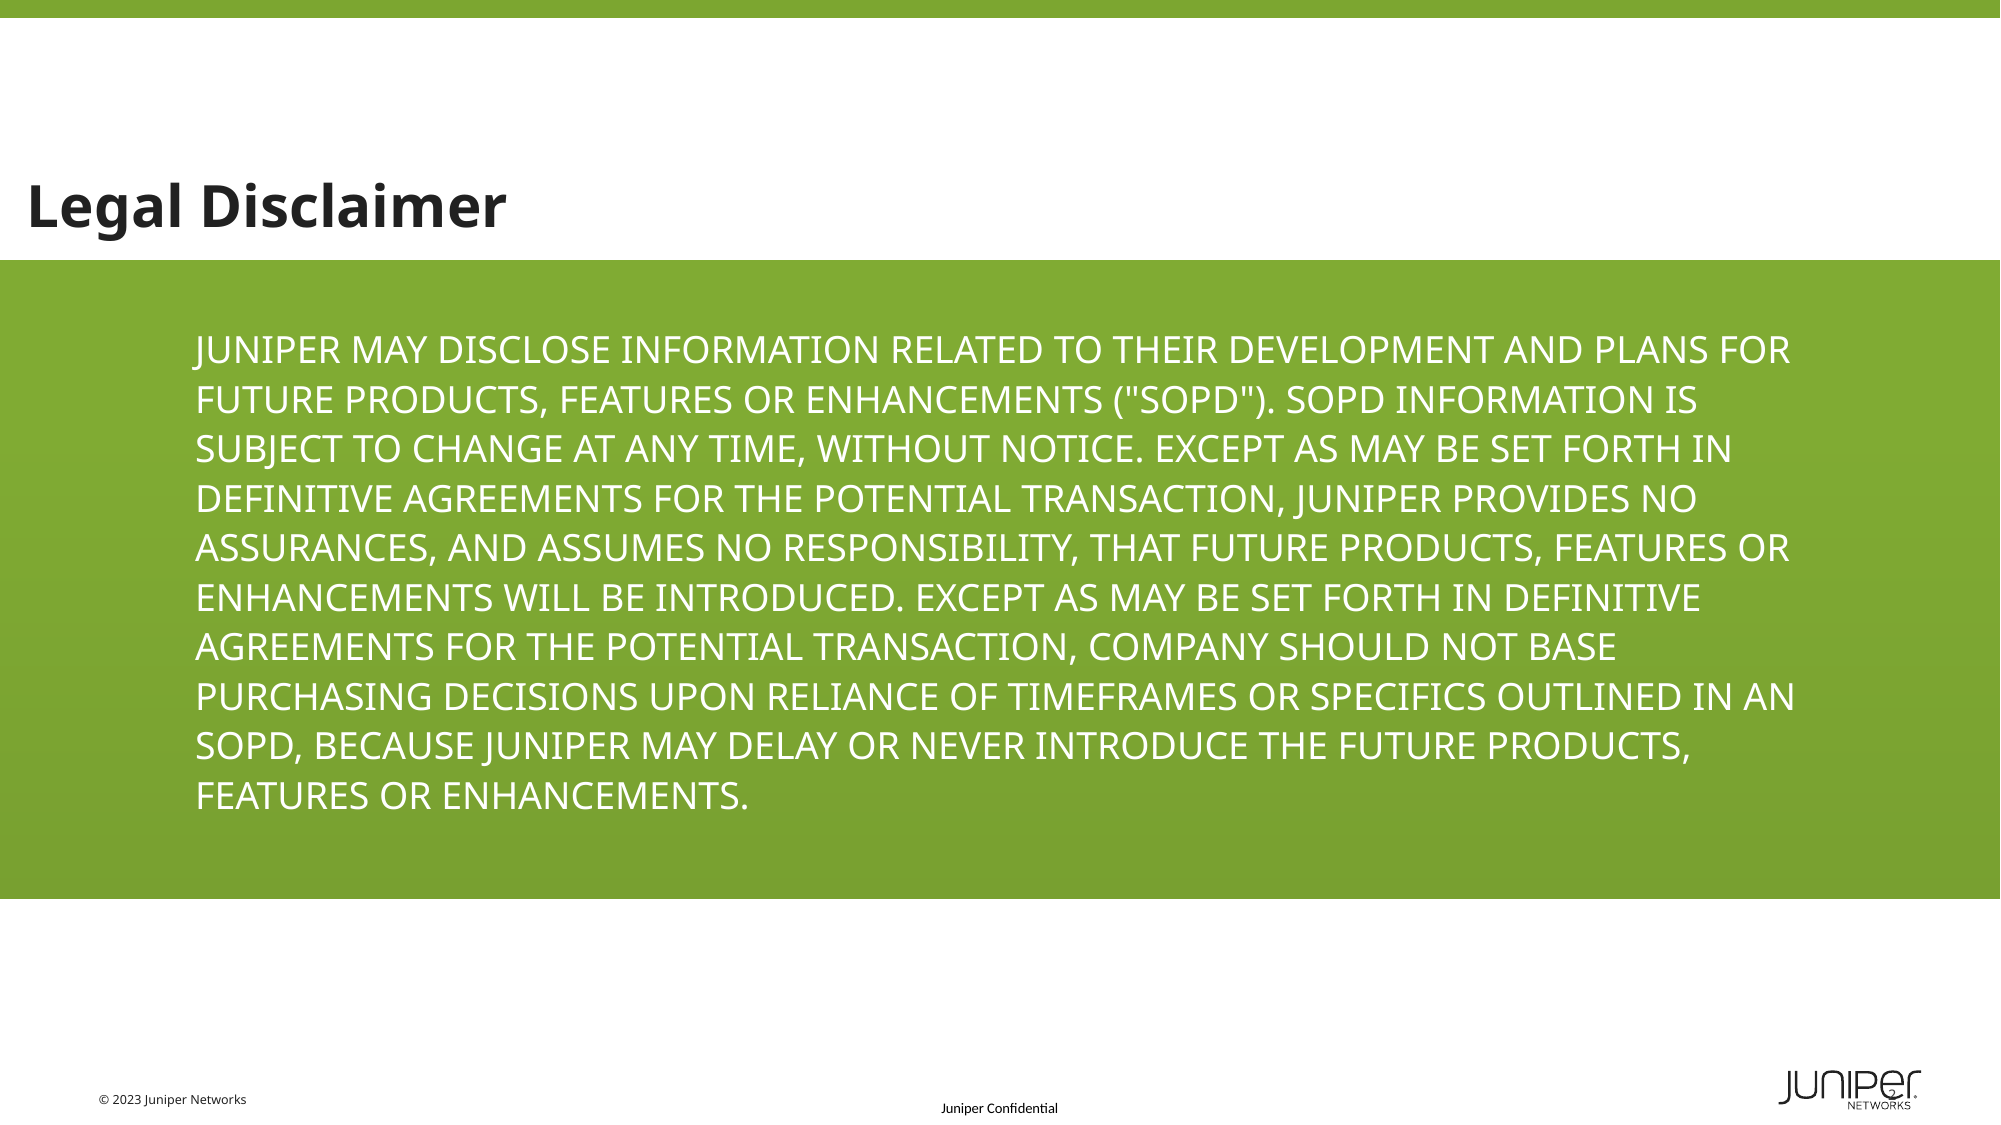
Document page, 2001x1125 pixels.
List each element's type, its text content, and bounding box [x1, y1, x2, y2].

title Legal Disclaimer [26, 91, 1843, 240]
text_box Juniper may disclose information related to their development and plans for future products, features or enhancements ("SOPD"). SOPD information is subject to change at any time, without notice. Except as may be set forth in definitive agreements for the potential transaction, Juniper provides no assurances, and assumes no responsibility, that future products, features or enhancements will be introduced. Except as may be set forth in definitive agreements for the potential transaction, Company should not base purchasing decisions upon reliance of timeframes or specifics outlined in an SOPD, because Juniper may delay or never introduce the future products, features or enhancements. [95, 316, 1843, 879]
text_box [0, 259, 2000, 900]
slide_number 2 [1856, 900, 1897, 1105]
